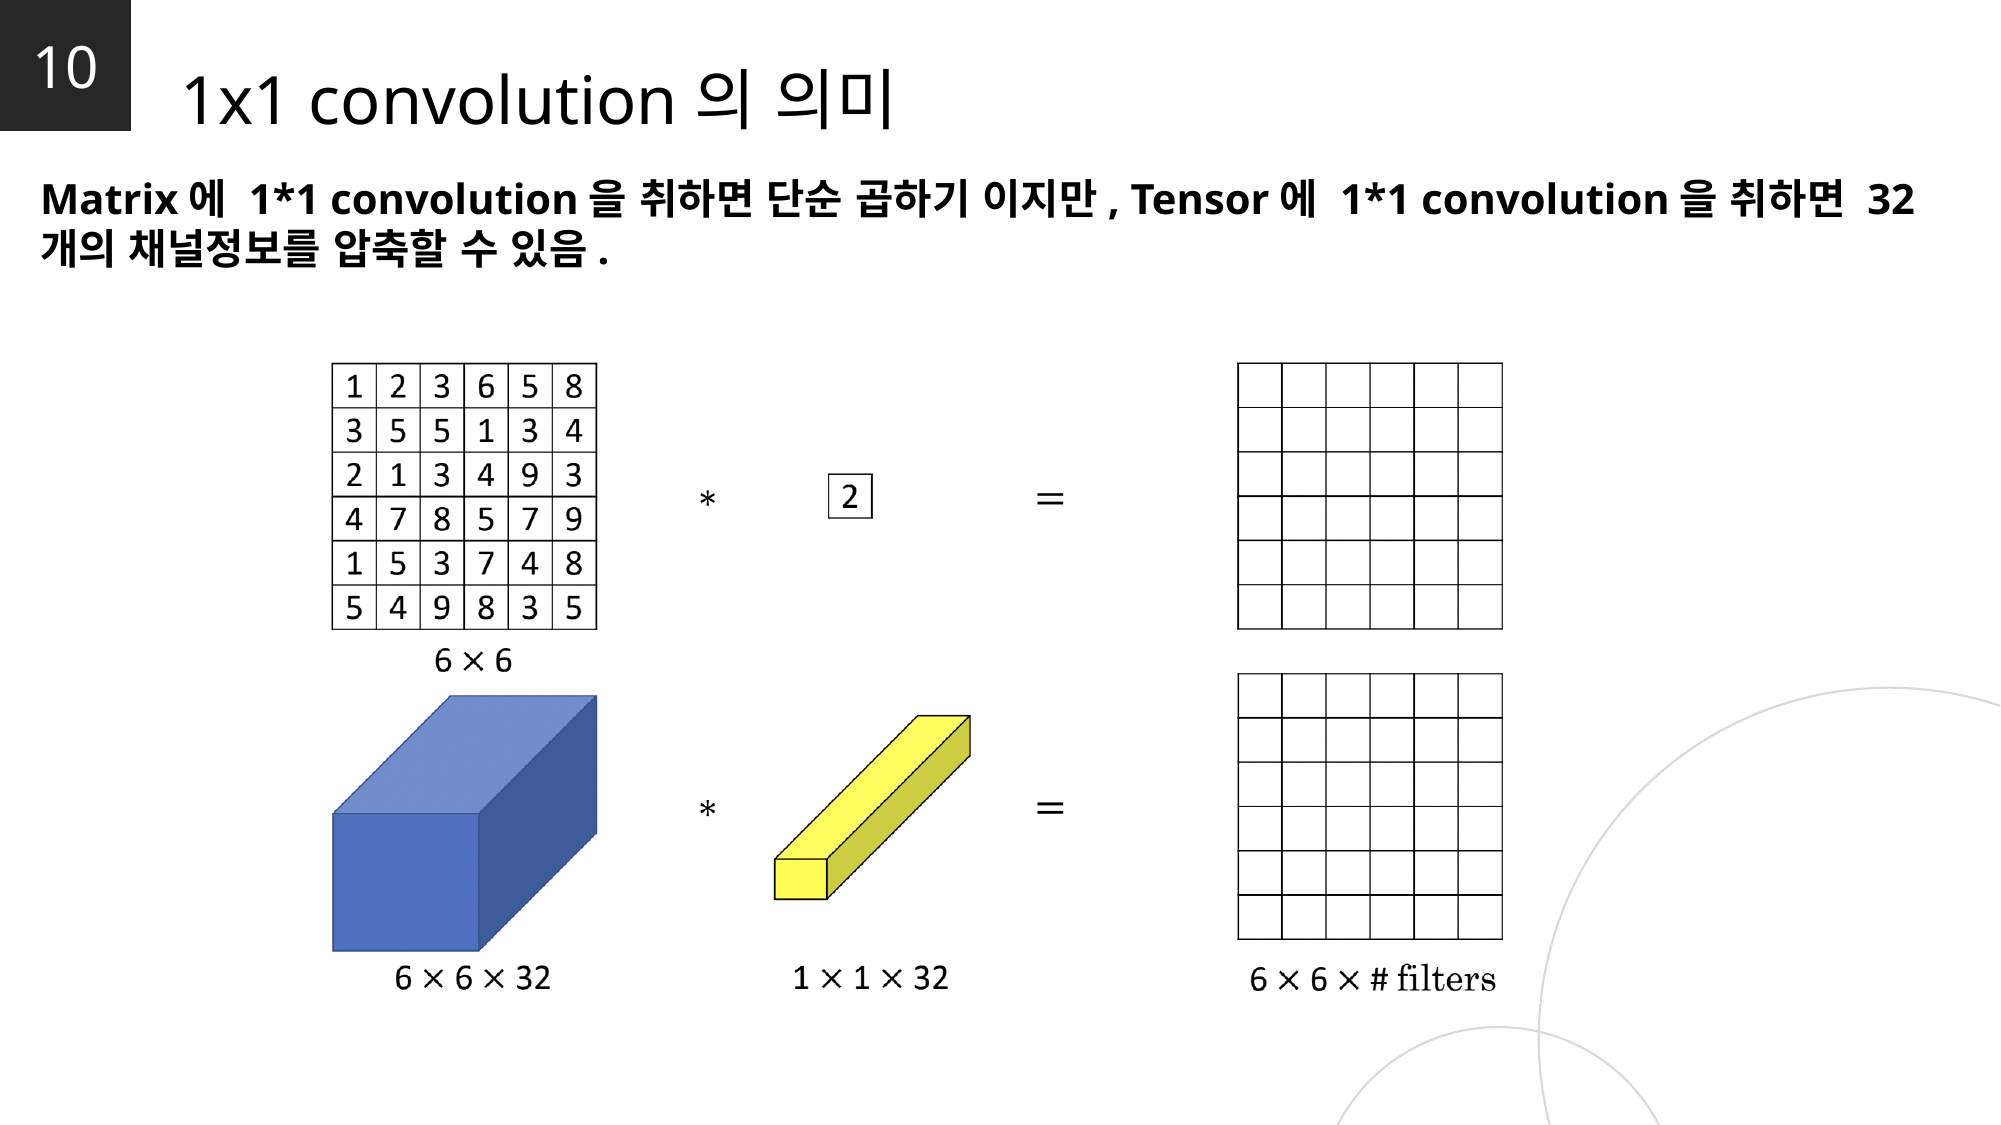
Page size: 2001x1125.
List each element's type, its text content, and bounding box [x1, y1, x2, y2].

text_box 1x1 convolution의 의미 [165, 50, 913, 146]
text_box Matrix에 1*1 convolution을 취하면 단순 곱하기 이지만, Tensor에 1*1 convolution을 취하면 32개의 채널정보를 압축할 수 있음. [25, 165, 1964, 281]
text_box 10 [0, 0, 132, 132]
picture [155, 349, 1540, 1004]
